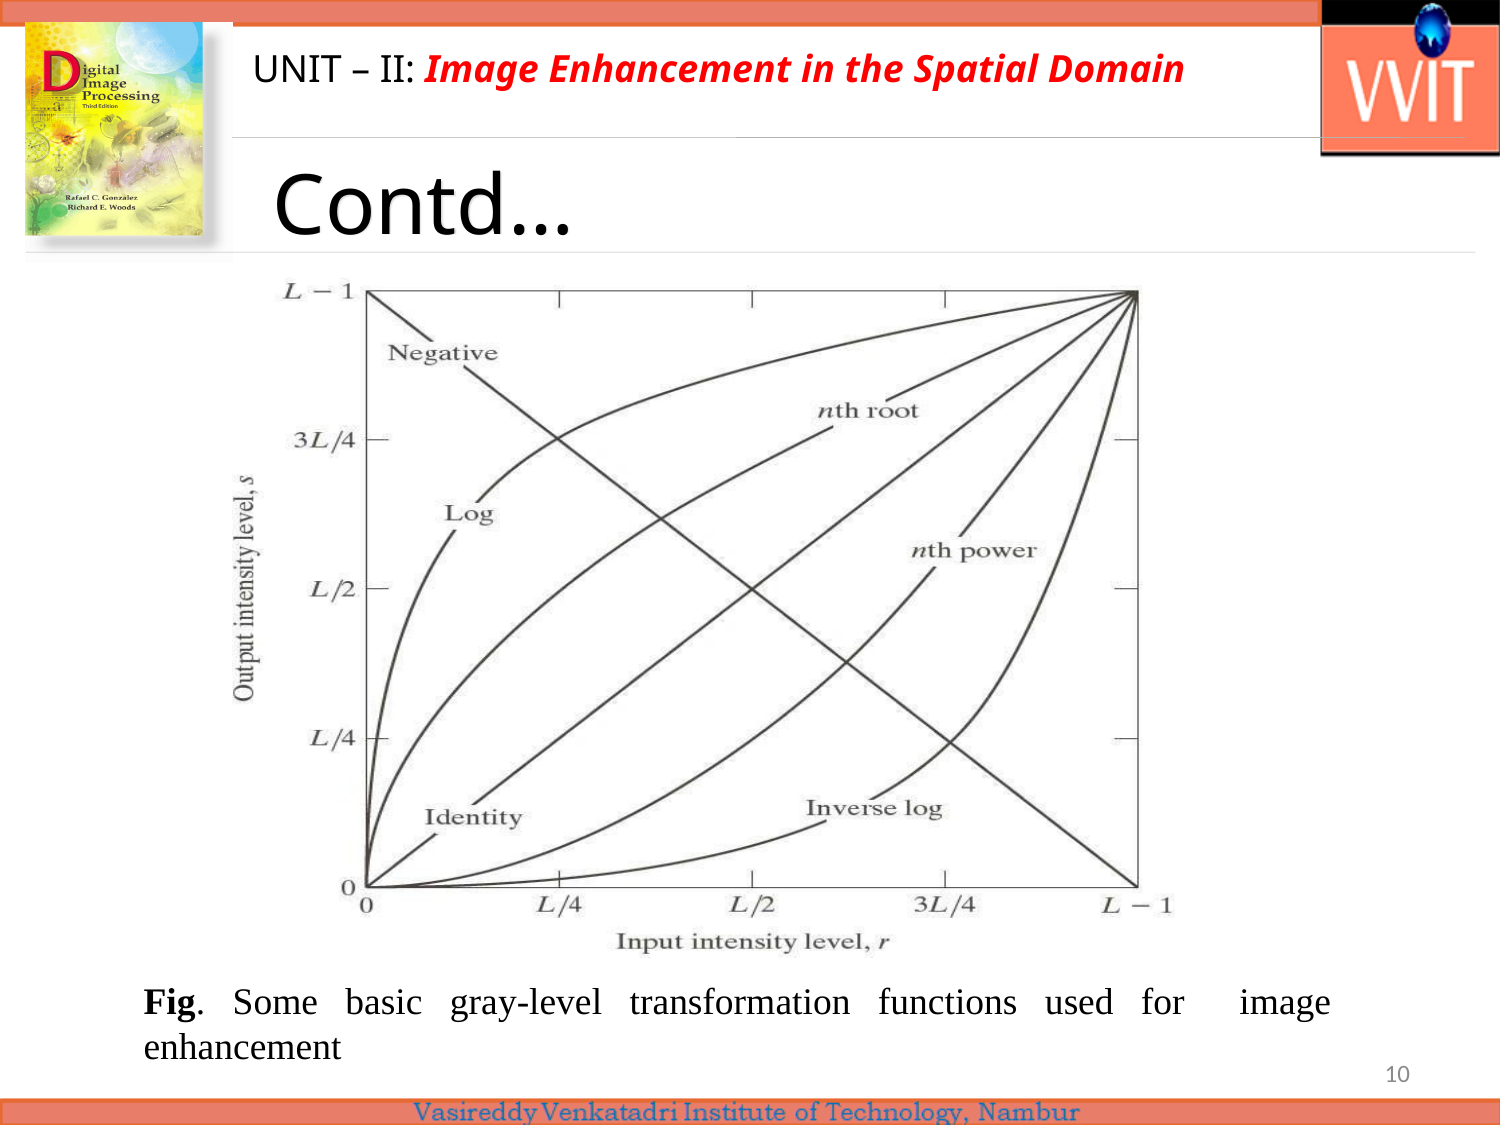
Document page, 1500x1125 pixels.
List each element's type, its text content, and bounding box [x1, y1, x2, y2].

text_box Contd… [258, 143, 1450, 259]
slide_number 10 [1074, 1042, 1425, 1103]
picture [0, 0, 1500, 1125]
text_box UNIT – II: Image Enhancement in the Spatial Domain [237, 37, 1388, 98]
text_box Fig. Some basic gray-level transformation functions used for image enhancement [128, 969, 1348, 1075]
